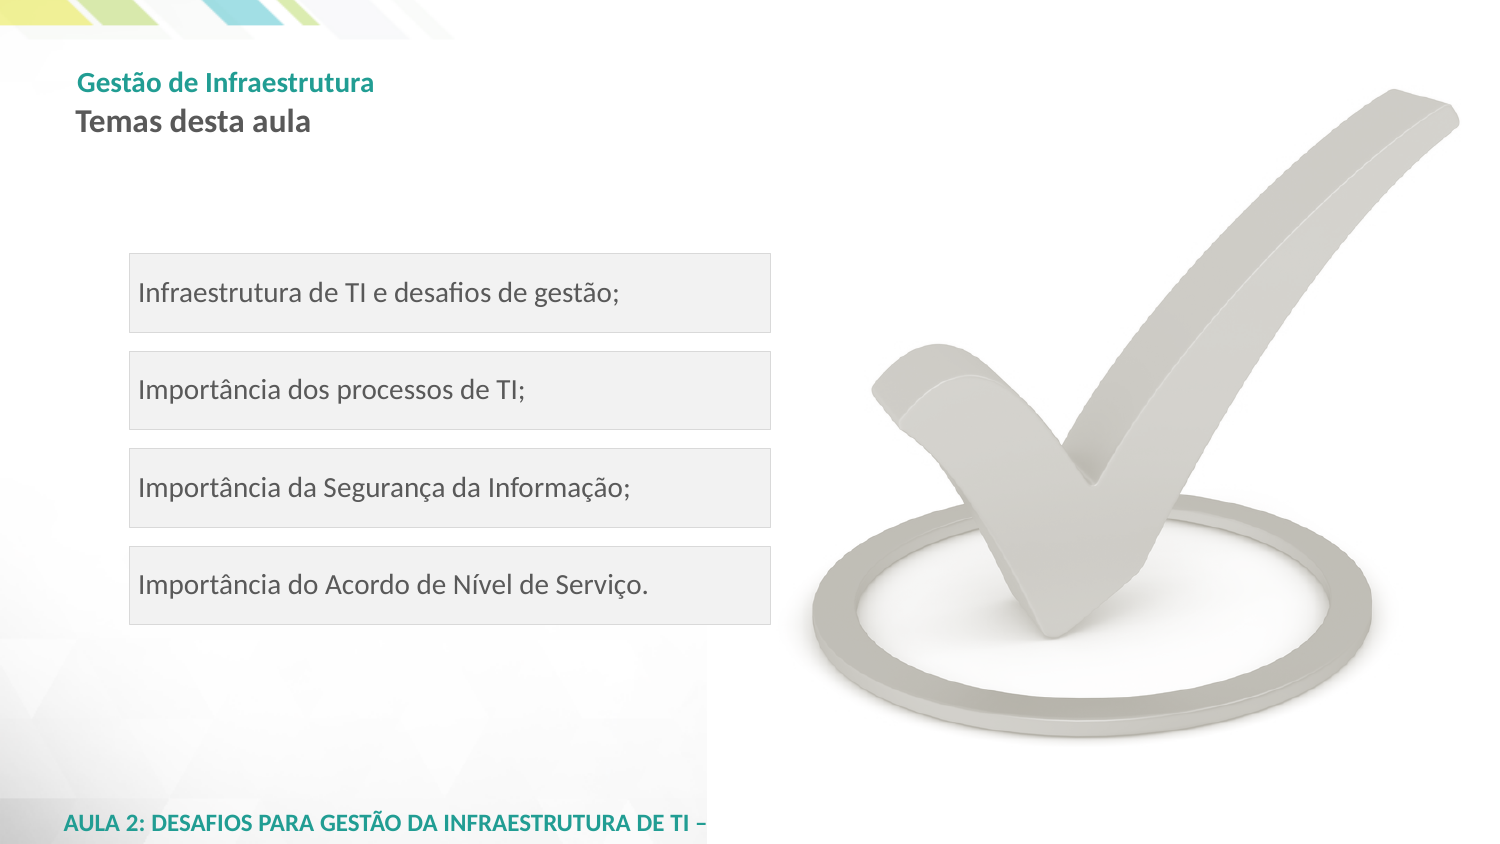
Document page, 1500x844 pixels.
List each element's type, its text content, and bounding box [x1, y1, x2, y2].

picture [0, 0, 1500, 844]
text_box Temas desta aula [60, 92, 334, 147]
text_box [129, 250, 771, 629]
